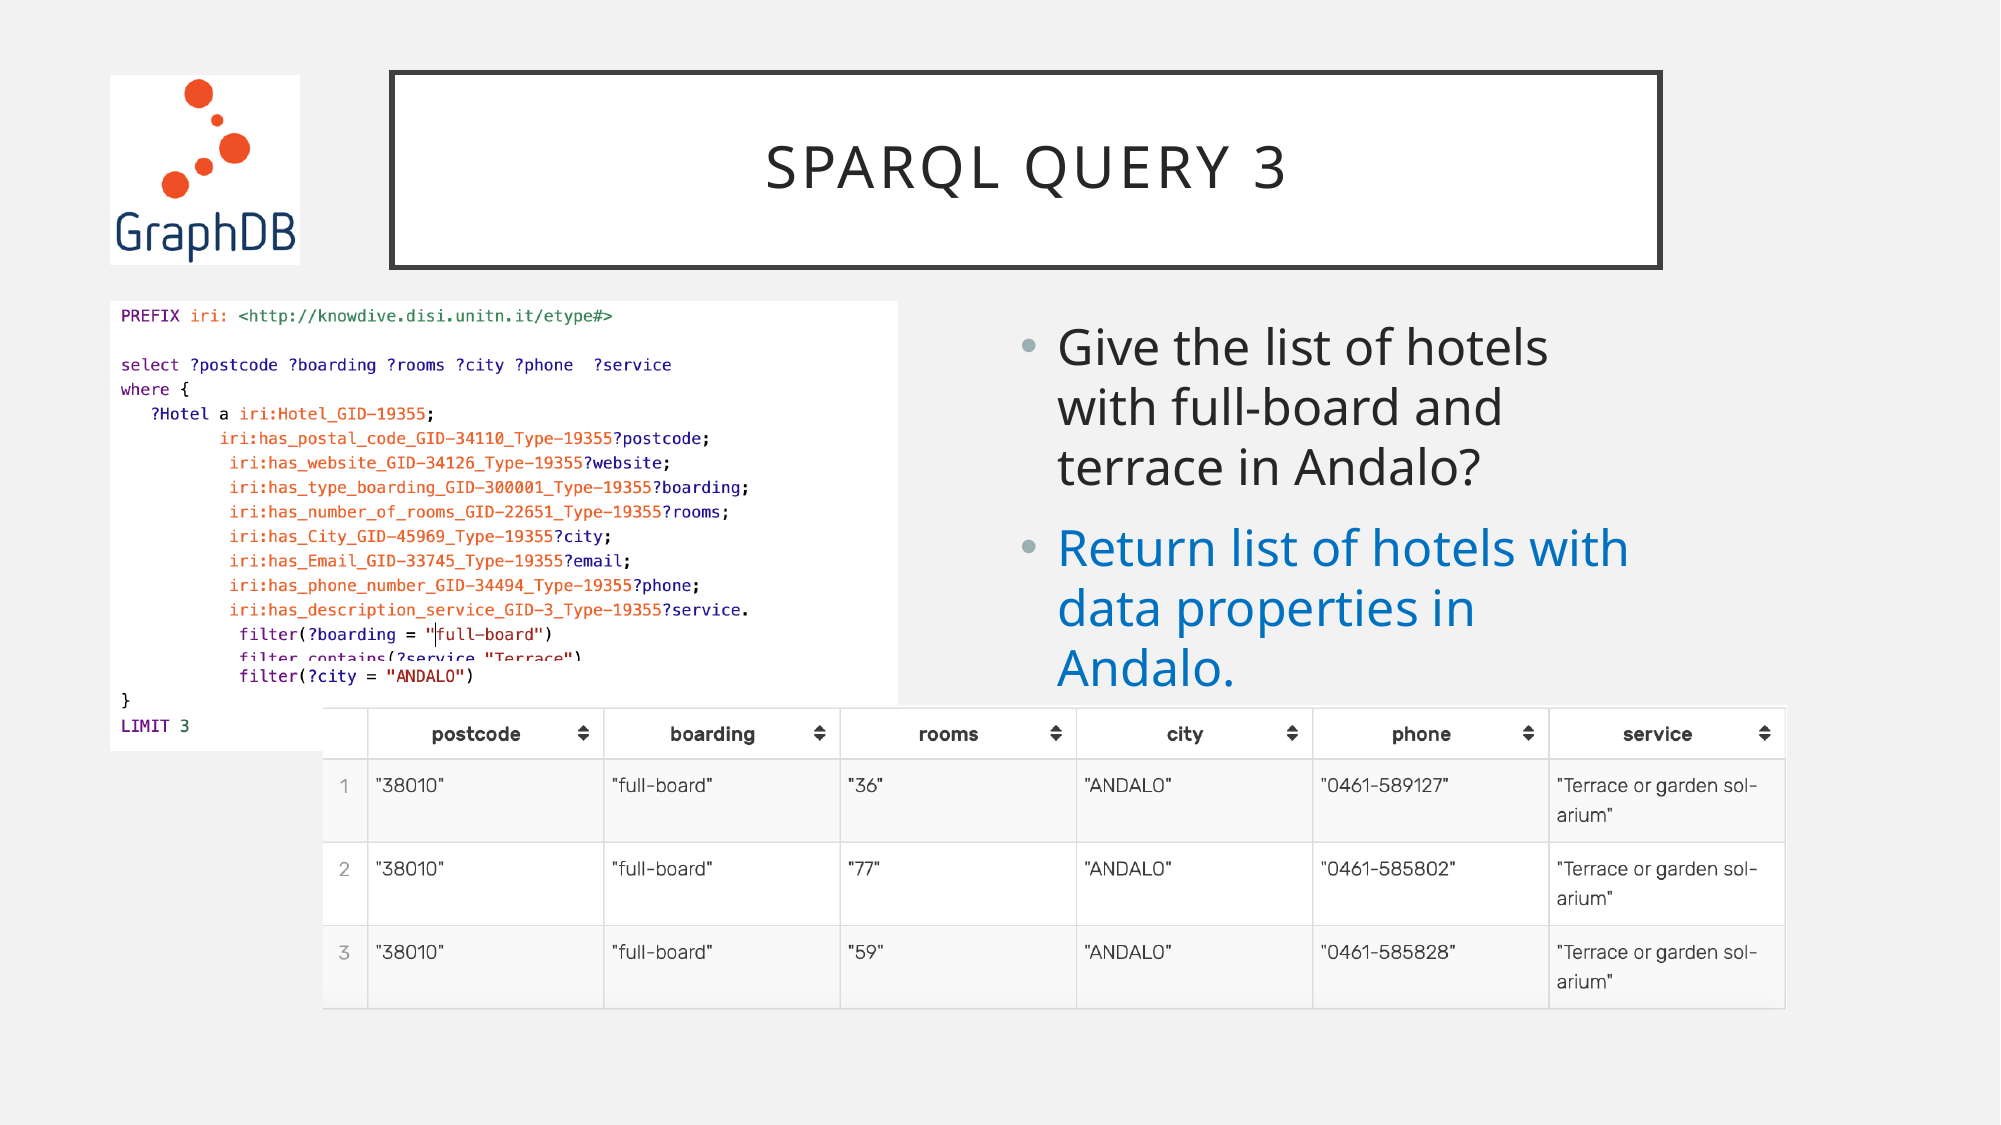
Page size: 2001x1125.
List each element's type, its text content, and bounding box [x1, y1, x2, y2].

title SPARQL query 3 [389, 70, 1663, 270]
picture [110, 301, 1787, 1010]
picture [110, 75, 300, 265]
list Give the list of hotels with full-board and terrace in Andalo? Return list of hotels with data properties in Andalo. [1005, 308, 1677, 705]
